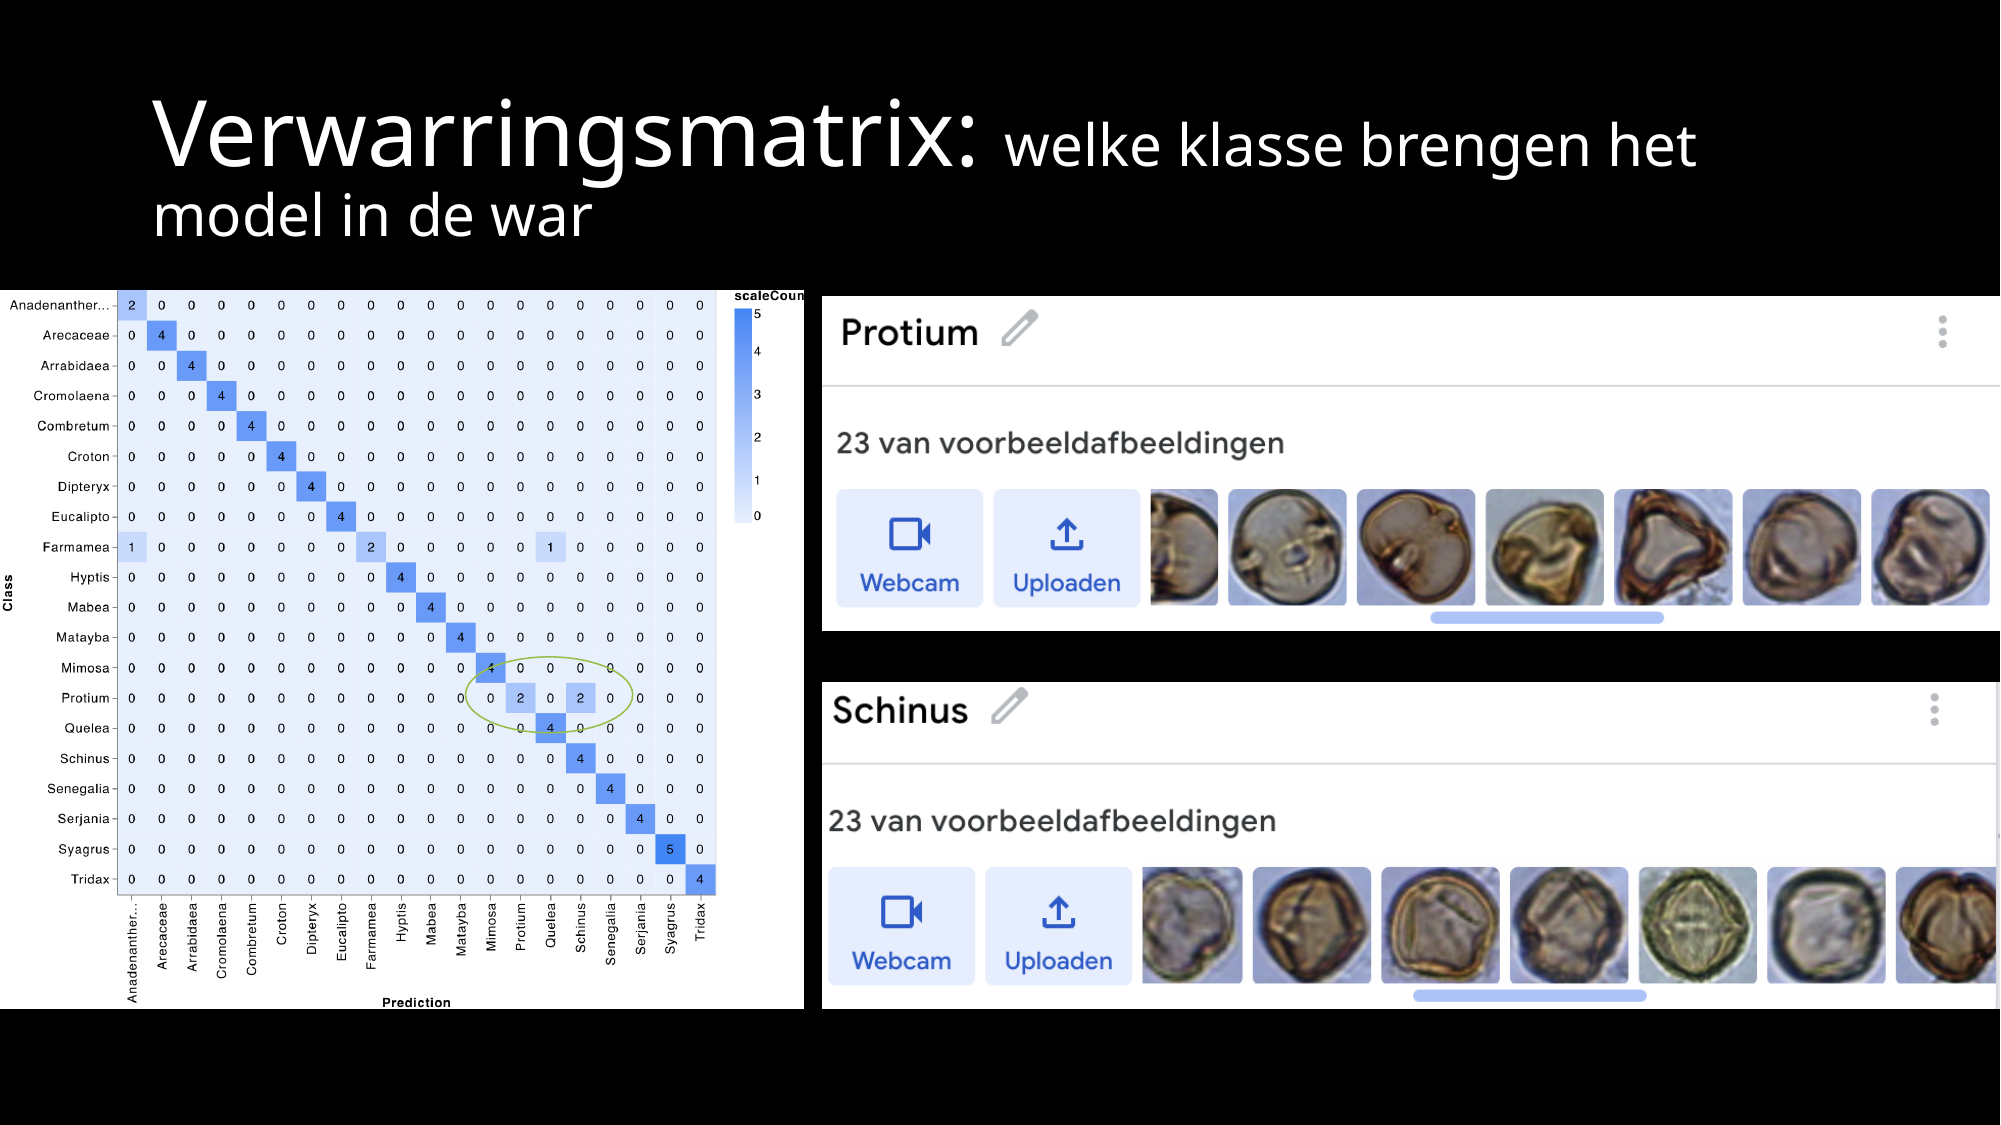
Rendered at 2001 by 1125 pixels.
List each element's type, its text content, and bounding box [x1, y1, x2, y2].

picture [822, 682, 2000, 1009]
title Verwarringsmatrix: welke klasse brengen het model in de war [137, 59, 1897, 278]
picture [0, 290, 804, 1009]
picture [822, 296, 2000, 631]
